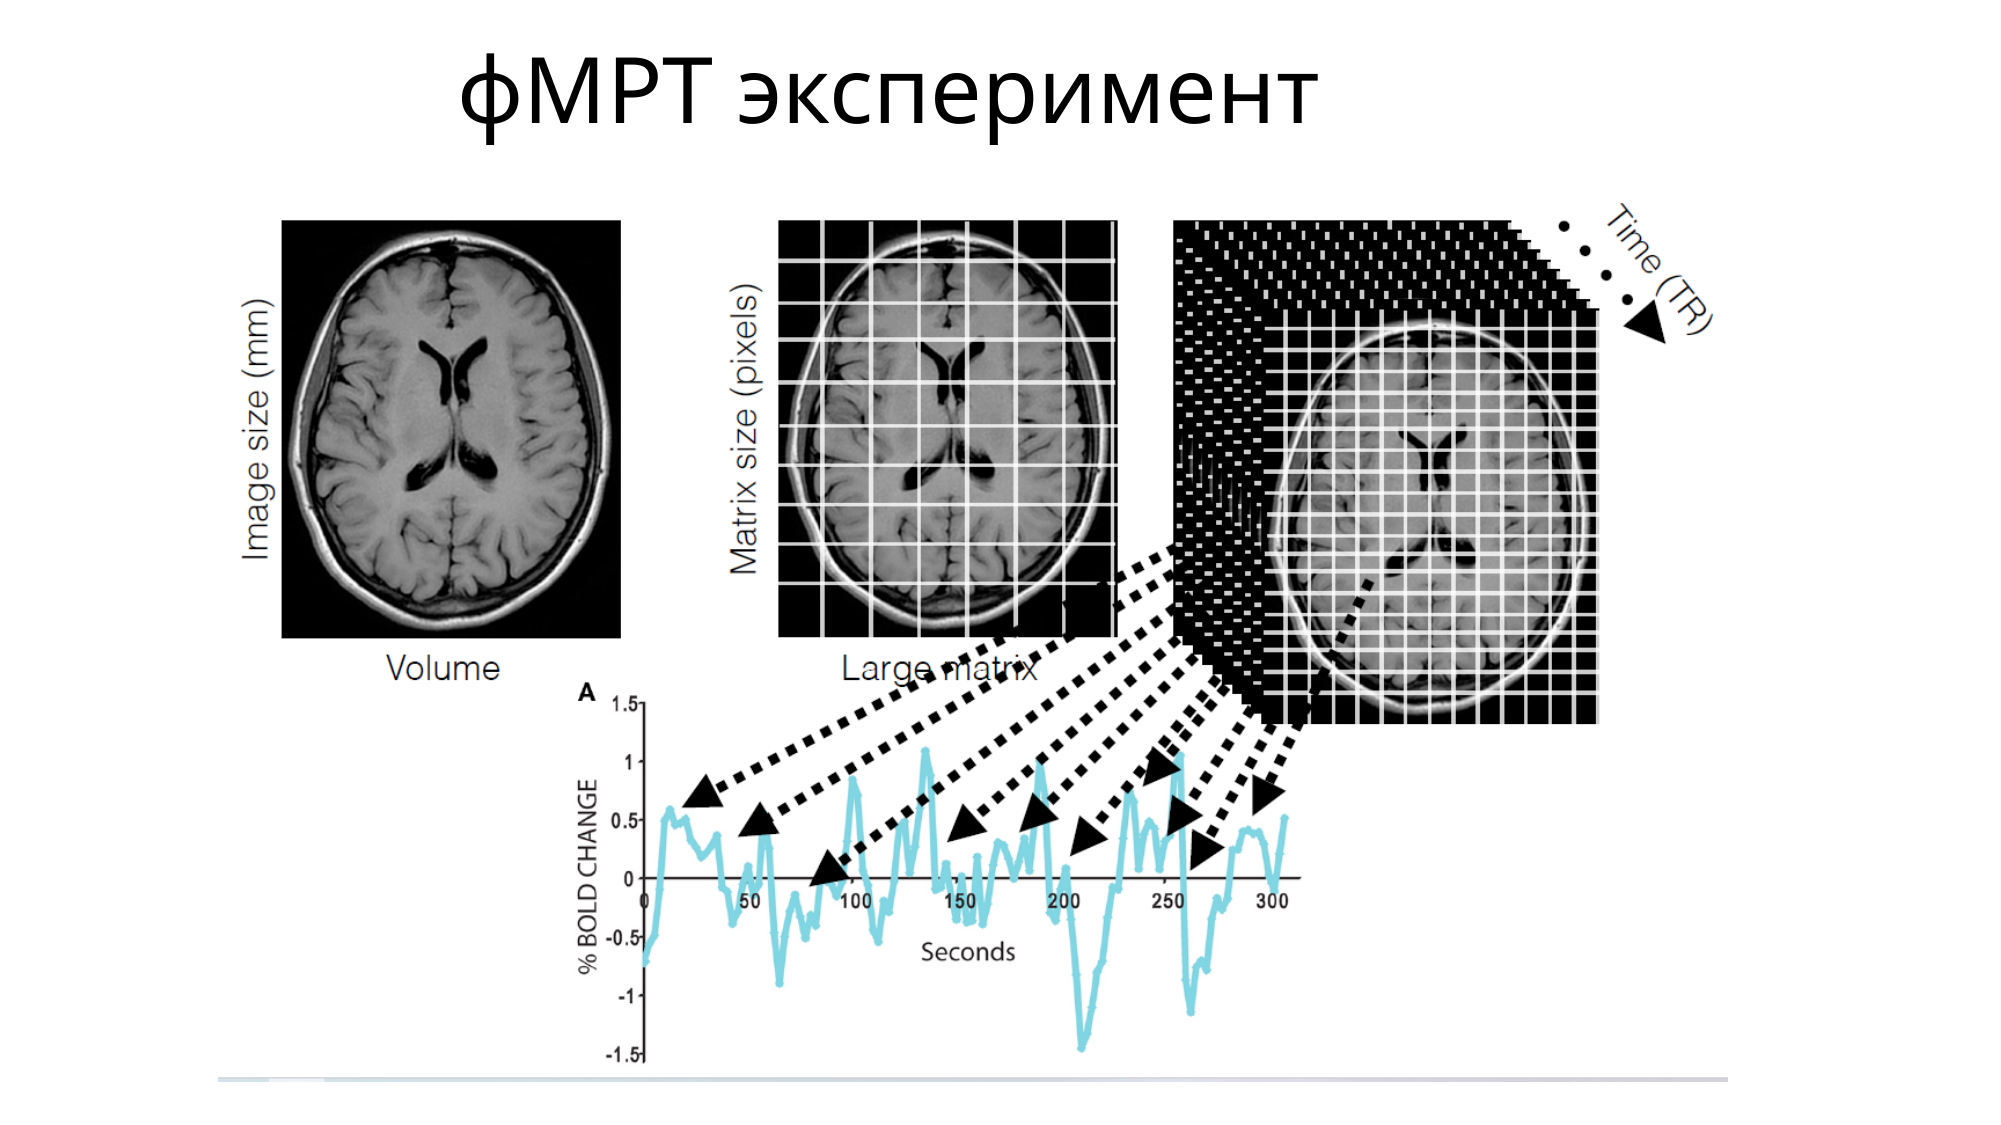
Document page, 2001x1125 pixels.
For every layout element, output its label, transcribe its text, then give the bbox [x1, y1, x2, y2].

picture [218, 203, 1728, 1082]
title фМРТ эксперимент [134, 43, 1644, 145]
